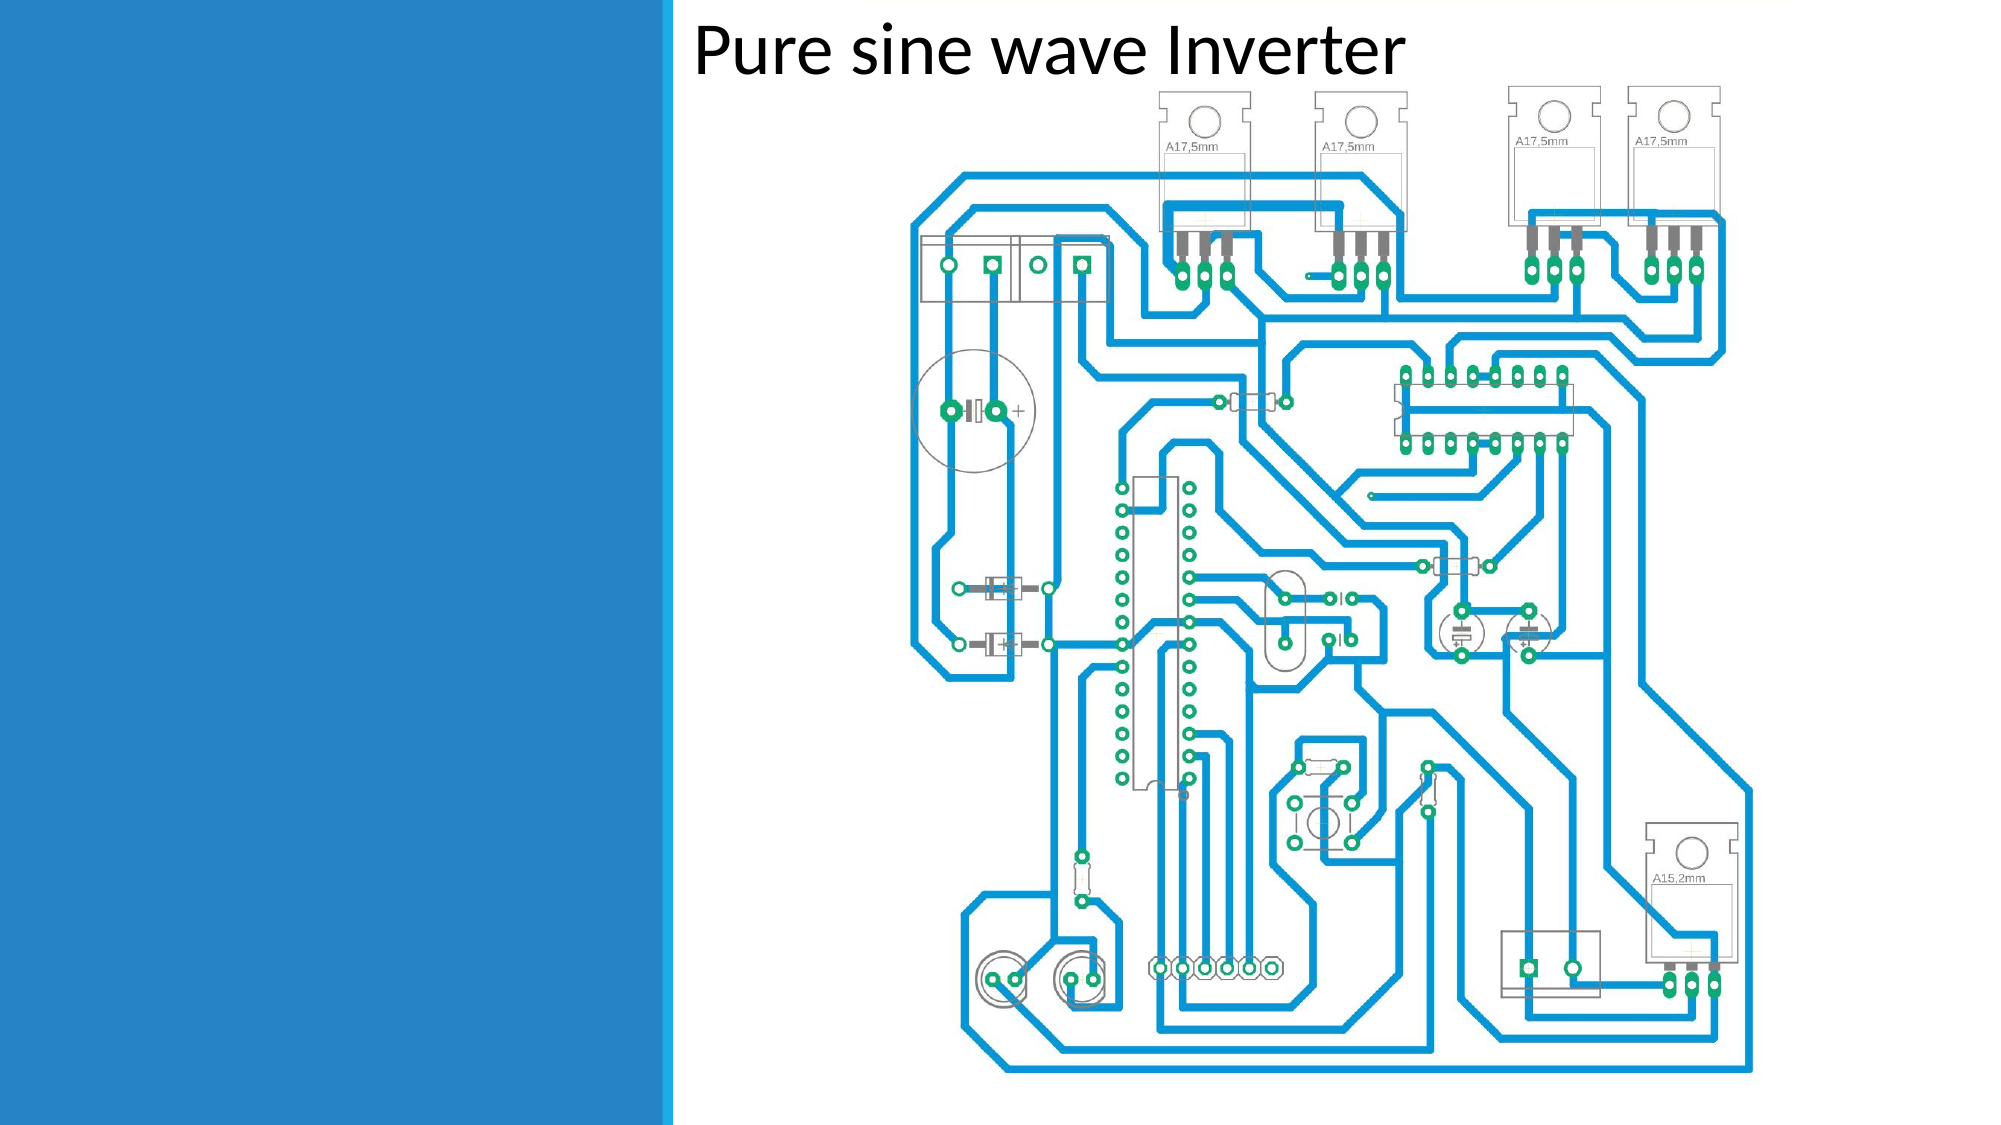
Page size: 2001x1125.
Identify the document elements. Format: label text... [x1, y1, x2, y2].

title Pure sine wave Inverter [678, 0, 865, 98]
picture [867, 0, 1796, 1125]
